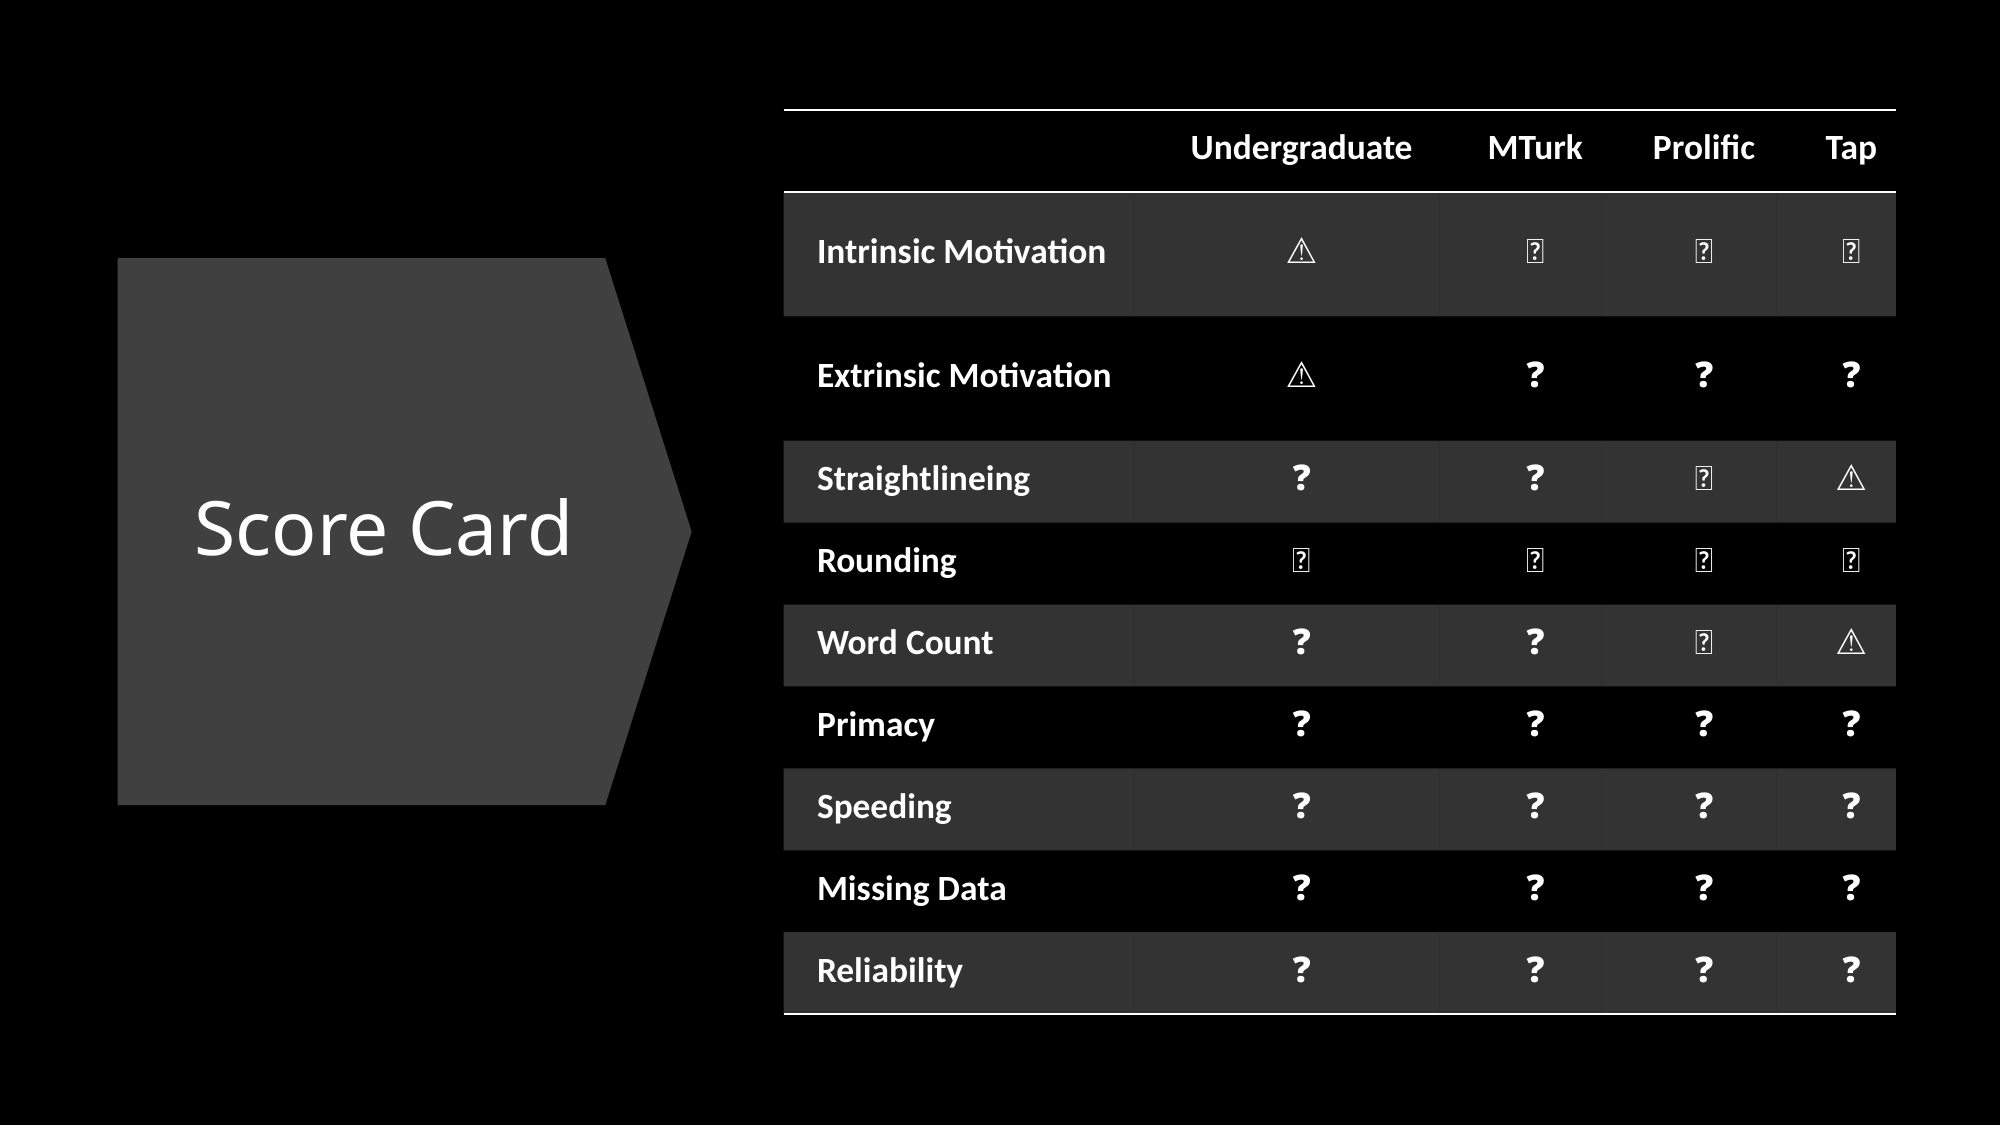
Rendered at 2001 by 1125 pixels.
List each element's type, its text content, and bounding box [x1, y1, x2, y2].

table_cell Word Count [784, 605, 1134, 686]
table_cell ❓ [1601, 316, 1777, 441]
table_cell ❓ [1134, 605, 1439, 686]
table_cell ❓ [1777, 316, 1896, 441]
table_cell ❓ [1601, 768, 1777, 850]
table_cell Rounding [784, 523, 1134, 605]
table_cell ⚠️ [1777, 441, 1896, 523]
table_cell ❓ [1134, 850, 1439, 932]
table_cell ❓ [1134, 686, 1439, 768]
table_cell ❓ [1601, 686, 1777, 768]
table_cell ✅ [1439, 193, 1601, 316]
table_cell ❓ [1601, 932, 1777, 1013]
table_cell ❓ [1439, 768, 1601, 850]
table_header Prolific [1601, 111, 1777, 191]
table_cell ⚠️ [1134, 316, 1439, 441]
table_cell ✅ [1601, 441, 1777, 523]
table_cell ❓ [1134, 932, 1439, 1013]
table_cell ❓ [1134, 768, 1439, 850]
table_cell ❓ [1439, 441, 1601, 523]
table_cell ❓ [1601, 850, 1777, 932]
table_cell ✅ [1601, 605, 1777, 686]
table_header Tap [1777, 111, 1896, 191]
table_cell ❓ [1777, 850, 1896, 932]
table_cell ⚠️ [1134, 193, 1439, 316]
table_cell ✅ [1439, 523, 1601, 605]
table_header MTurk [1439, 111, 1601, 191]
table_cell ❓ [1777, 932, 1896, 1013]
table_cell Reliability [784, 932, 1134, 1013]
table_cell ❓ [1439, 932, 1601, 1013]
table_cell Speeding [784, 768, 1134, 850]
table_cell ❓ [1134, 441, 1439, 523]
table_cell ❓ [1439, 605, 1601, 686]
table_cell ✅ [1601, 193, 1777, 316]
table_cell ✅ [1601, 523, 1777, 605]
table_cell Intrinsic Motivation [784, 193, 1134, 316]
table_header [784, 111, 1134, 191]
table_cell Straightlineing [784, 441, 1134, 523]
table_cell ⚠️ [1777, 605, 1896, 686]
table_cell ❓ [1439, 850, 1601, 932]
table_header Undergraduate [1134, 111, 1439, 191]
table_cell Missing Data [784, 850, 1134, 932]
table_cell ❓ [1439, 316, 1601, 441]
text_box [116, 257, 693, 807]
table_cell ✅ [1777, 523, 1896, 605]
table_cell Extrinsic Motivation [784, 316, 1134, 441]
table_cell ✅ [1134, 523, 1439, 605]
title Score Card [168, 322, 601, 741]
table_cell ❓ [1777, 768, 1896, 850]
table_cell ❓ [1439, 686, 1601, 768]
table_cell ✅ [1777, 193, 1896, 316]
table_cell Primacy [784, 686, 1134, 768]
table_cell ❓ [1777, 686, 1896, 768]
